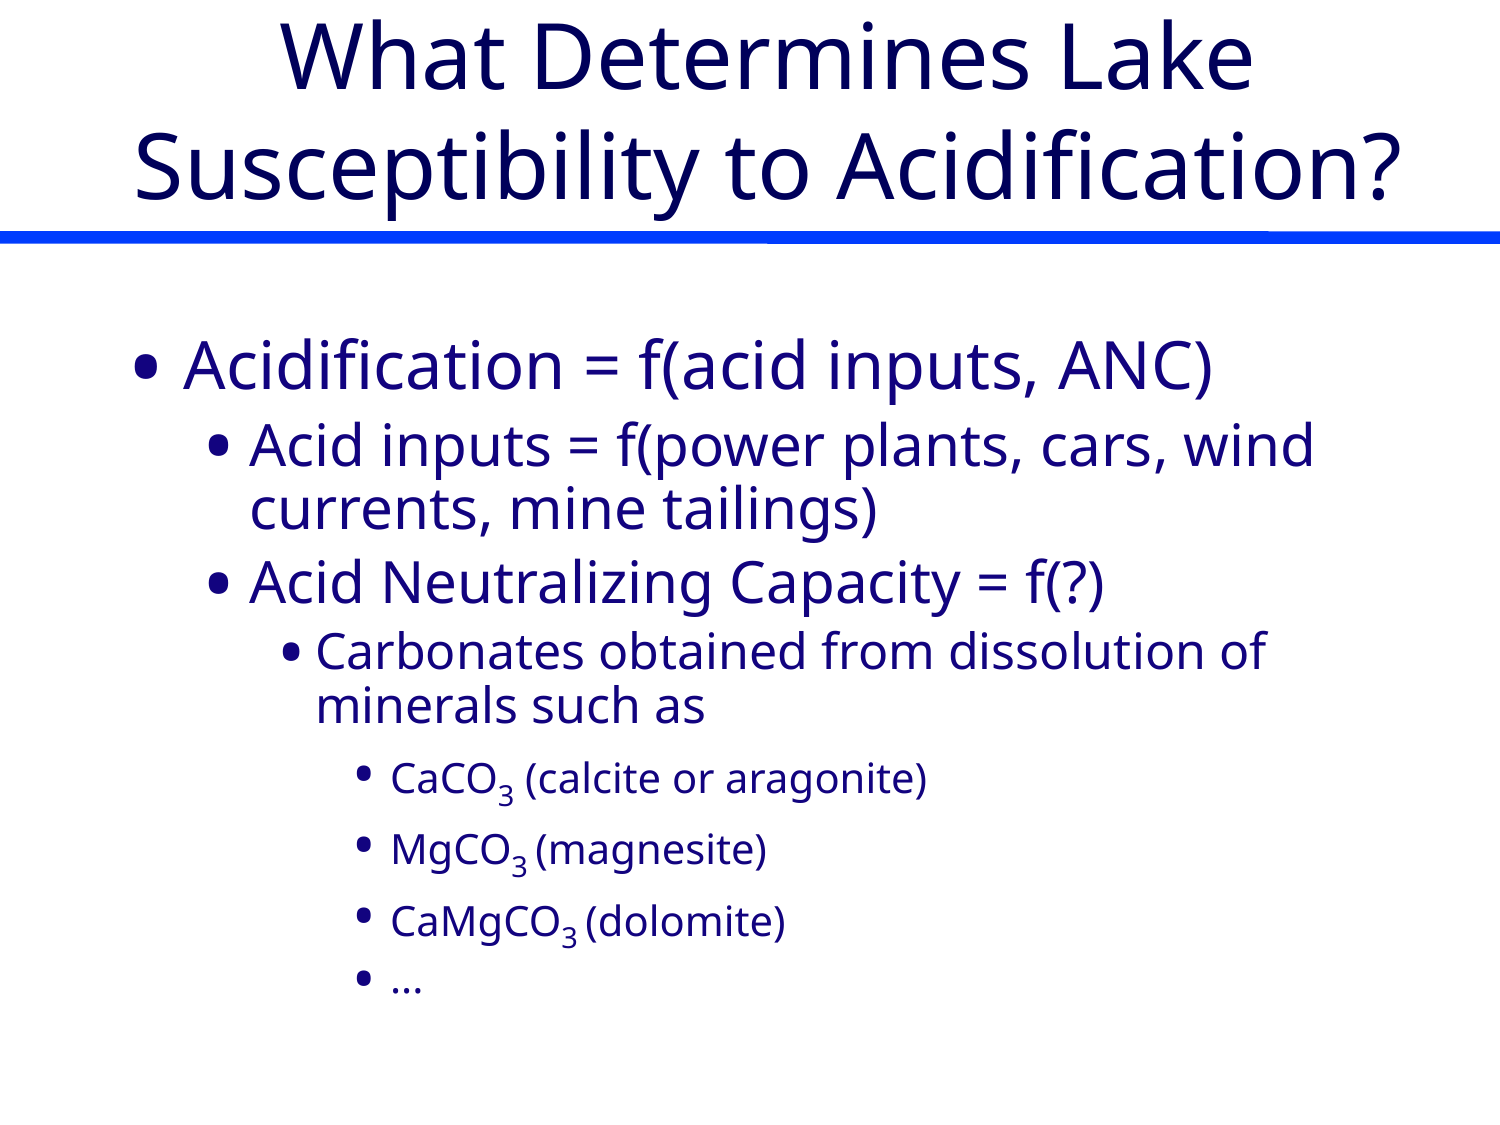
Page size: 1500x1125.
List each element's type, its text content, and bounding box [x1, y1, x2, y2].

title What Determines Lake Susceptibility to Acidification? [75, 37, 1463, 225]
list Acidification = f(acid inputs, ANC) Acid inputs = f(power plants, cars, wind currents, mine tailings) Acid Neutralizing Capacity = f(?) Carbonates obtained from dissolution of minerals such as CaCO3 (calcite or aragonite) MgCO3 (magnesite) CaMgCO3 (dolomite) ... [112, 324, 1388, 1106]
